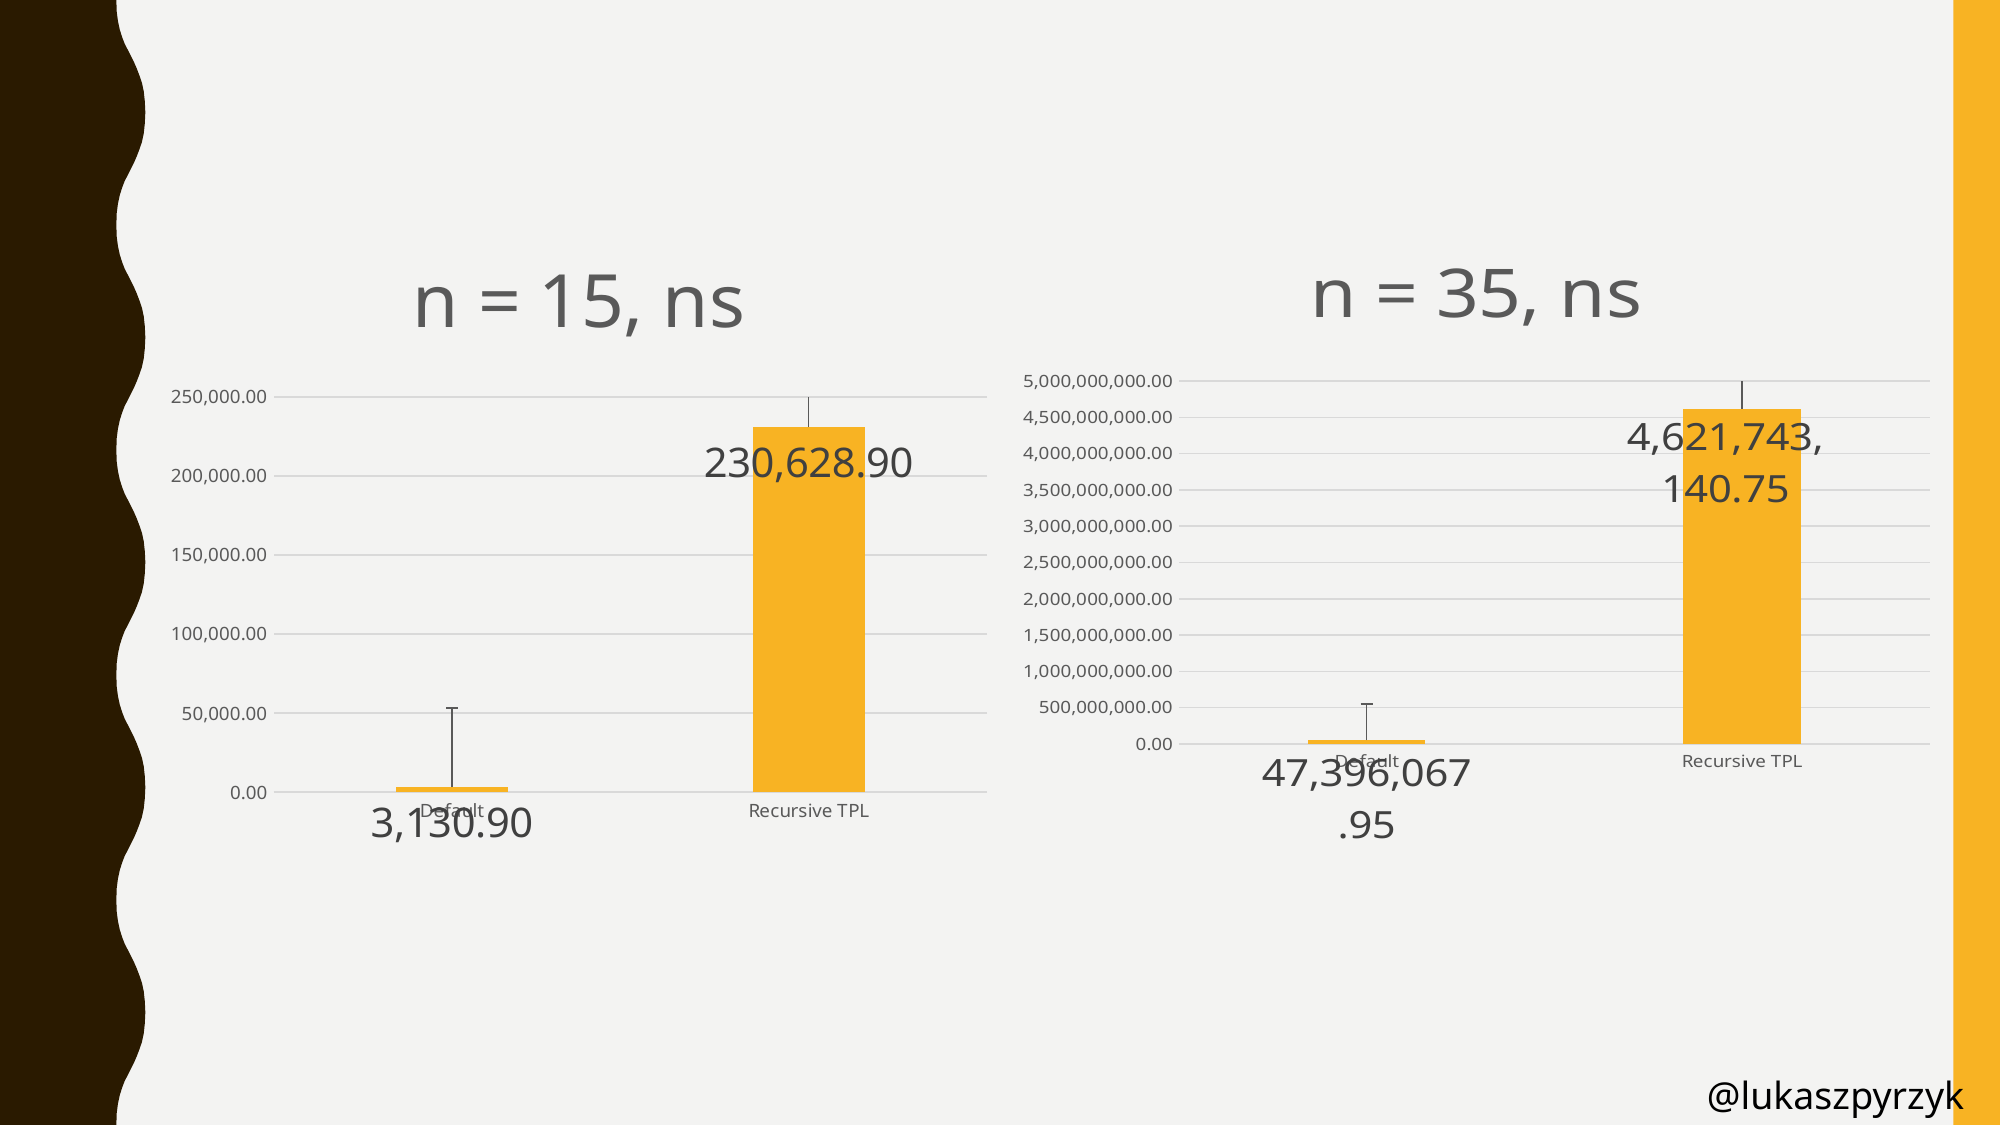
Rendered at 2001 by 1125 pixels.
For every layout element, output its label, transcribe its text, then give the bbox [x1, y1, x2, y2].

chart [153, 207, 1949, 850]
text_box @lukaszpyrzyk [1692, 1064, 2000, 1125]
